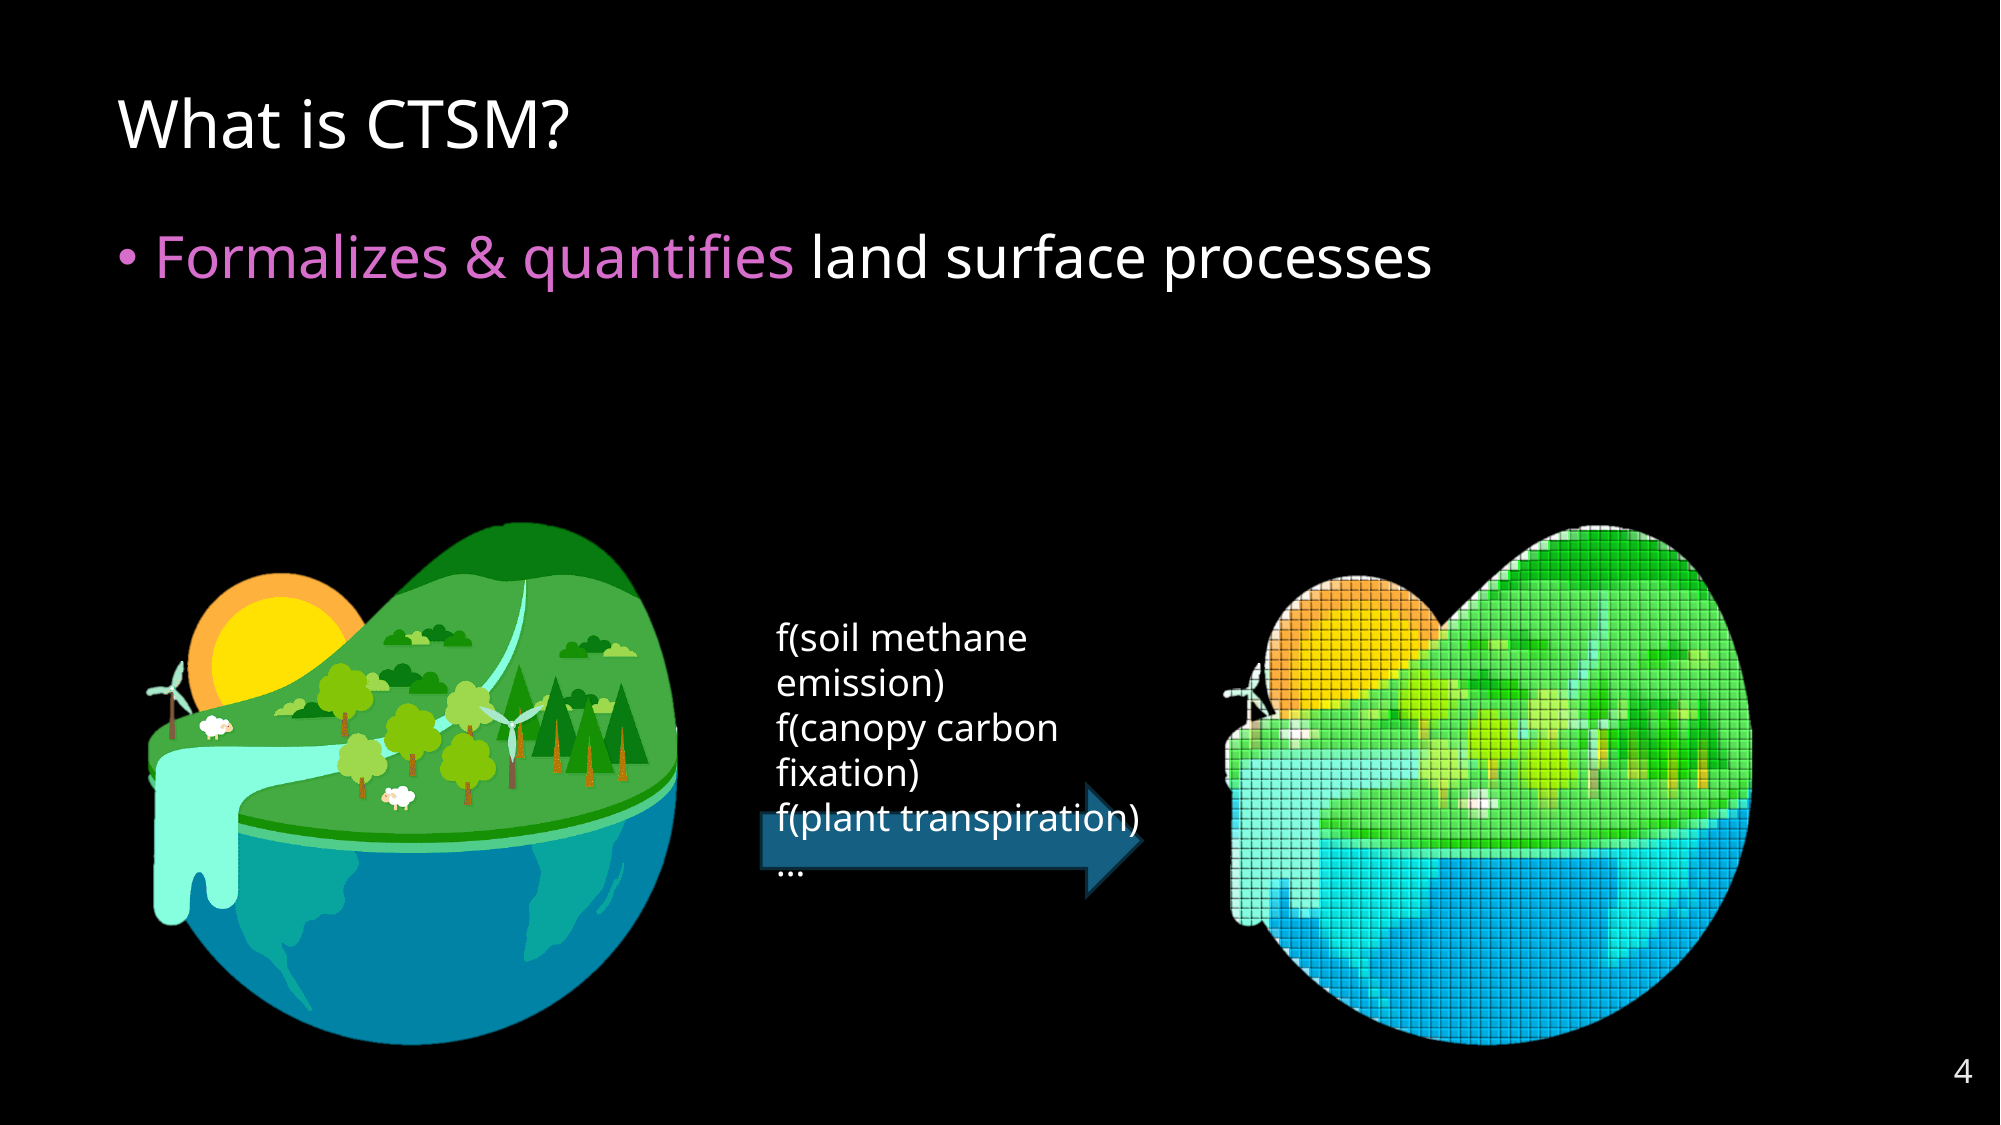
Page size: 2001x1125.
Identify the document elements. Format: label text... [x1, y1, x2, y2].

slide_number 4 [1537, 1042, 1988, 1103]
picture [101, 477, 716, 1091]
text_box f(soil methane emission) f(canopy carbon fixation) f(plant transpiration) … [761, 607, 1178, 892]
title What is CTSM? [102, 59, 1988, 195]
list Formalizes & quantifies land surface processes [102, 220, 1988, 1014]
picture [1178, 479, 1790, 1091]
text_box [1085, 892, 1094, 901]
